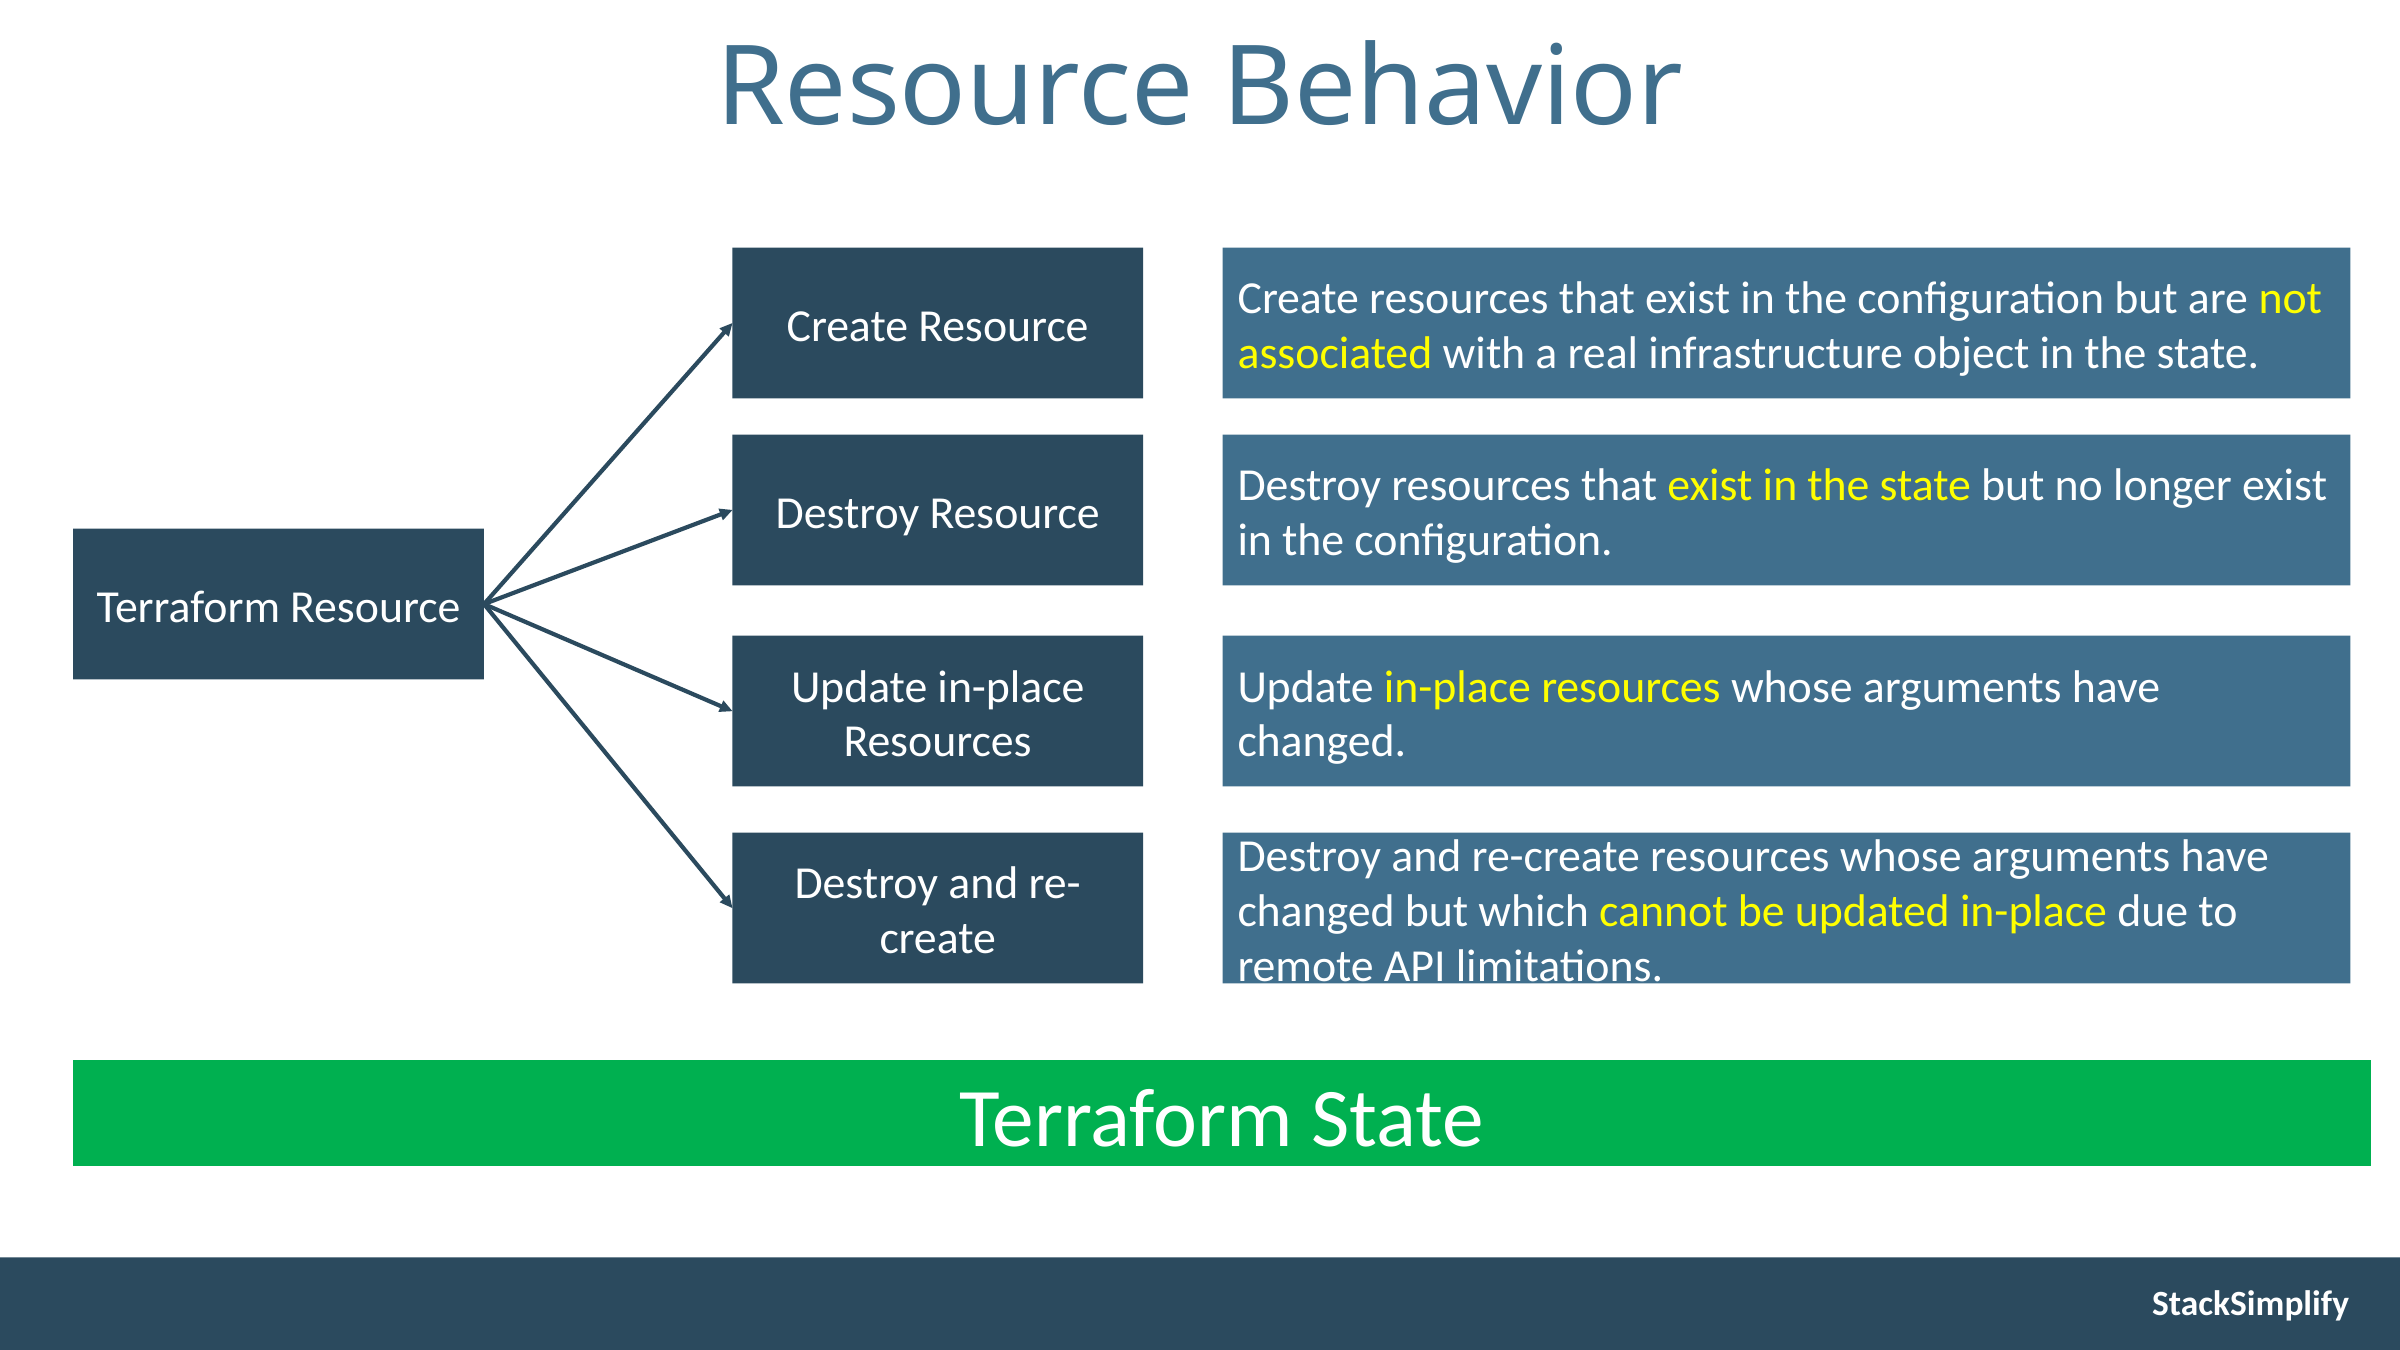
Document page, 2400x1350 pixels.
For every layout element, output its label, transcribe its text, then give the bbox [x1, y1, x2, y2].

text_box Create Resource [730, 246, 1145, 401]
title Resource Behavior [165, 0, 2235, 187]
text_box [483, 322, 733, 501]
text_box Create resources that exist in the configuration but are not associated with a real infrastructure object in the state. [1221, 246, 2353, 401]
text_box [483, 509, 733, 593]
text_box Update in-place resources whose arguments have changed. [1221, 634, 2353, 789]
text_box Destroy resources that exist in the state but no longer exist in the configuration. [1221, 432, 2353, 587]
text_box Update in-place Resources [735, 634, 1145, 789]
text_box Destroy Resource [735, 432, 1145, 587]
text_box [483, 603, 733, 909]
text_box Destroy and re-create [730, 831, 1145, 985]
text_box Terraform Resource [71, 527, 474, 682]
text_box Destroy and re-create resources whose arguments have changed but which cannot be updated in-place due to remote API limitations. [1221, 831, 2353, 985]
text_box Terraform State [71, 1058, 2373, 1168]
